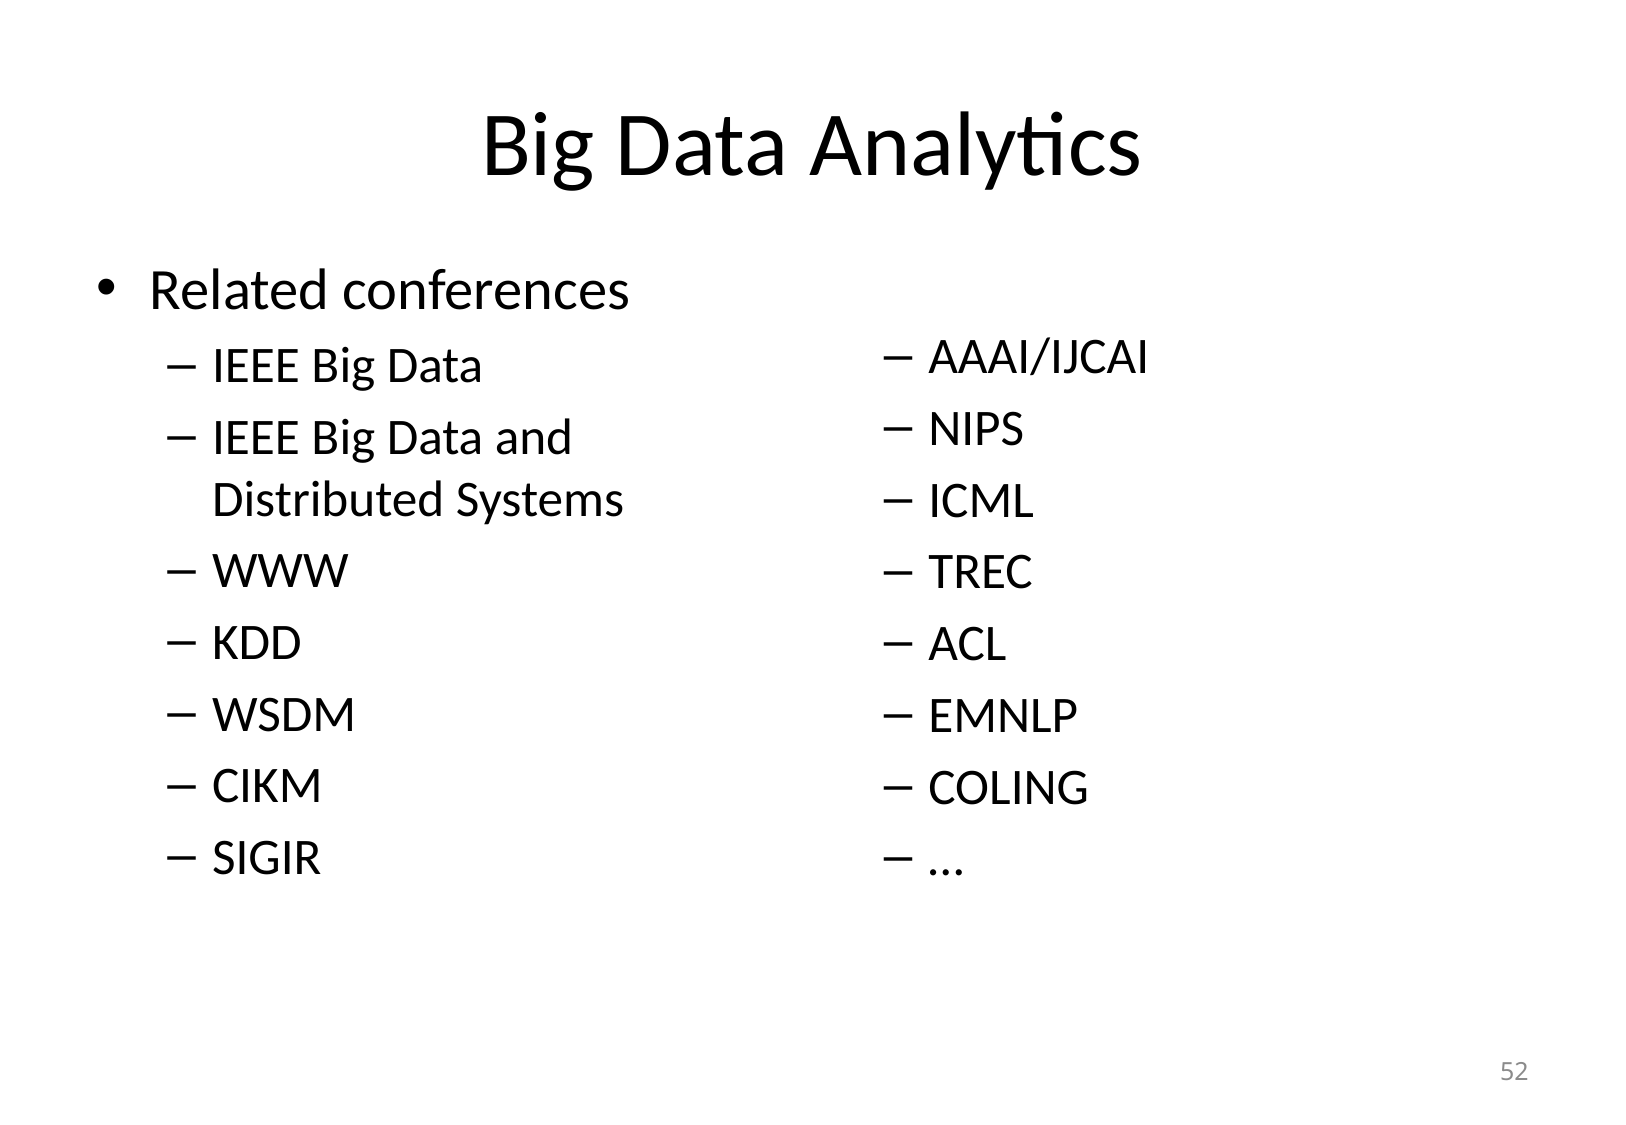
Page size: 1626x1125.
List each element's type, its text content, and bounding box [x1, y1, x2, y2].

title Big Data Analytics [81, 45, 1544, 233]
slide_number 52 [1164, 1042, 1544, 1103]
list Related conferences IEEE Big Data IEEE Big Data and Distributed Systems WWW KDD WSDM CIKM SIGIR AAAI/IJCAI NIPS ICML TREC ACL EMNLP COLING … [81, 243, 1544, 986]
